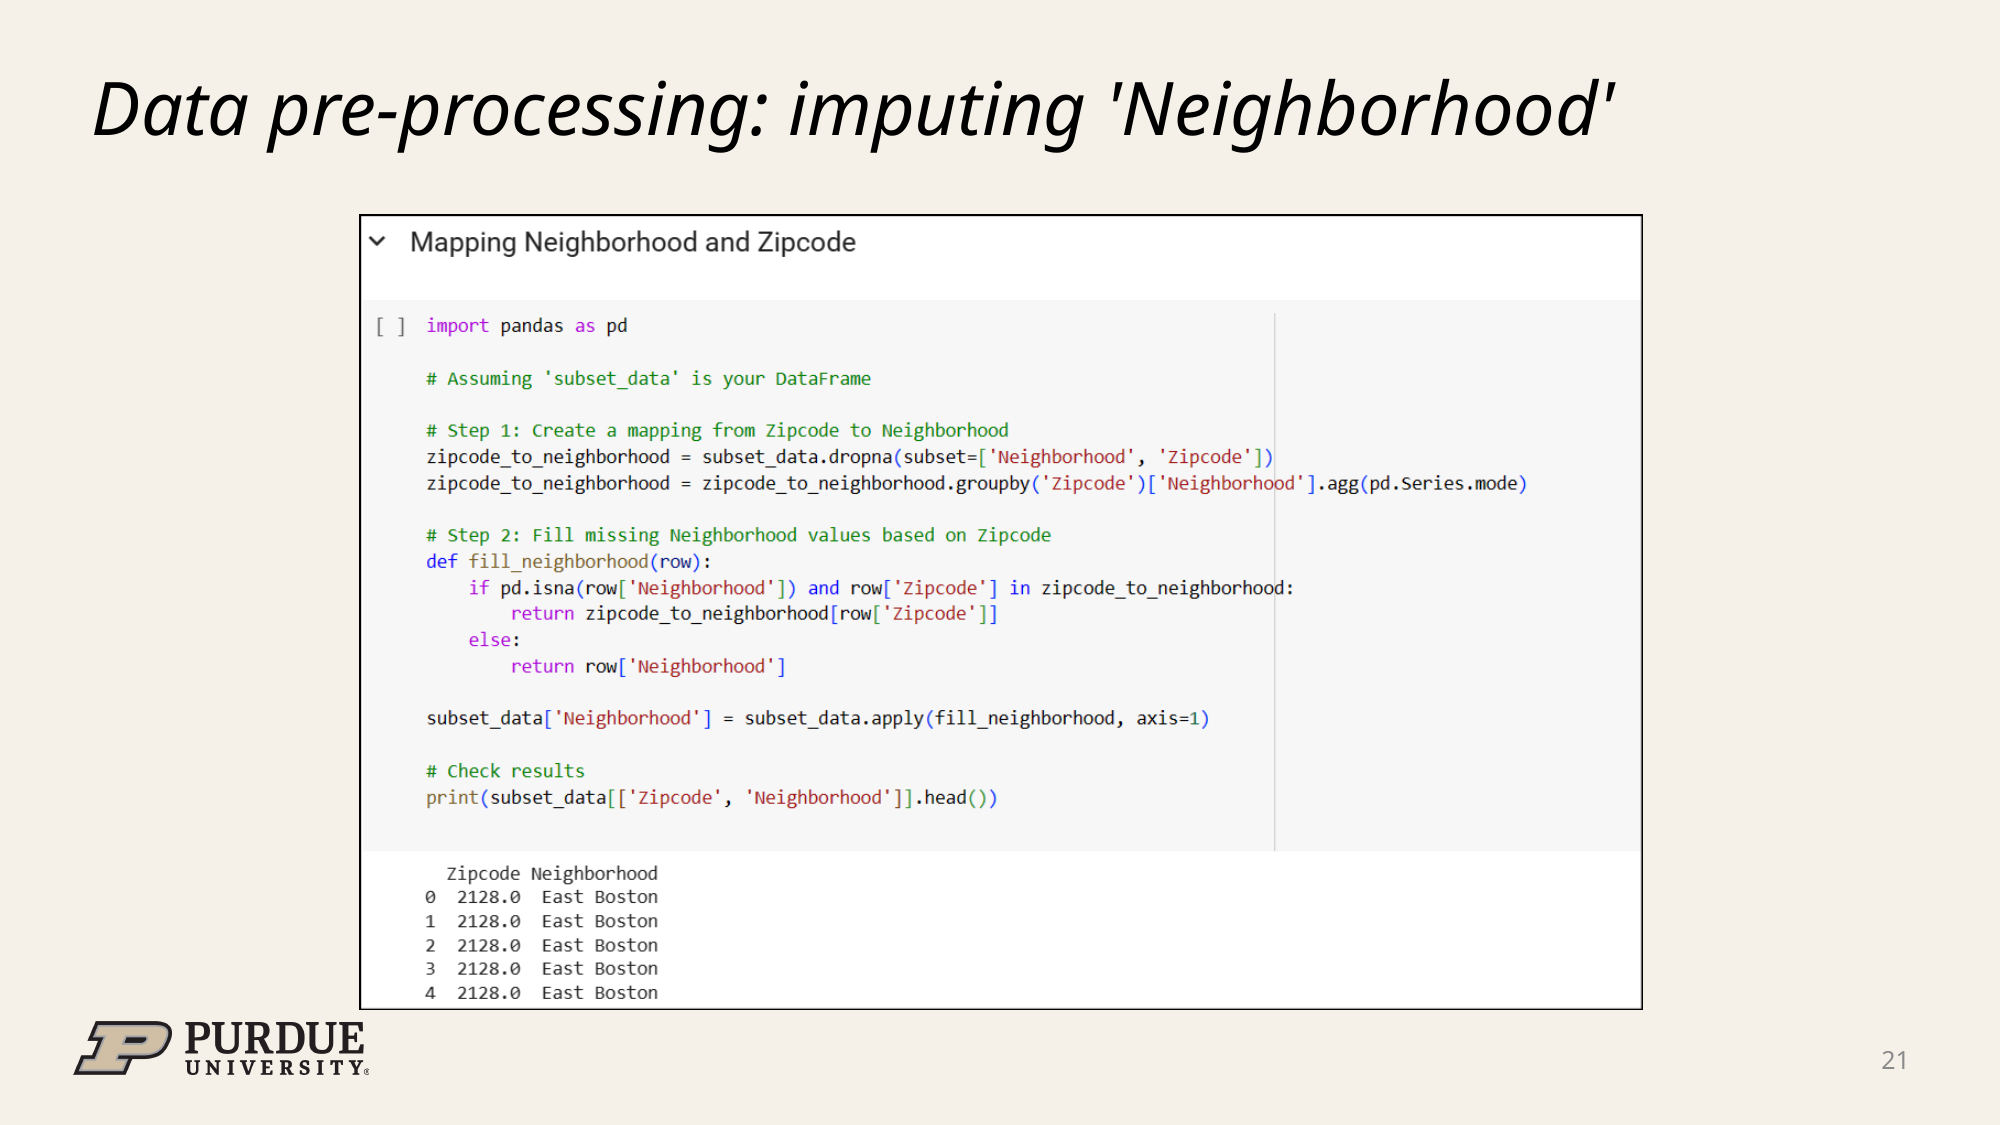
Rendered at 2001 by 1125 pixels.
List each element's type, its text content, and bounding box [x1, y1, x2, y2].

slide_number 21 [1744, 1031, 1925, 1092]
title Data pre-processing: imputing 'Neighborhood' [76, 63, 1925, 160]
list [359, 214, 1643, 1010]
